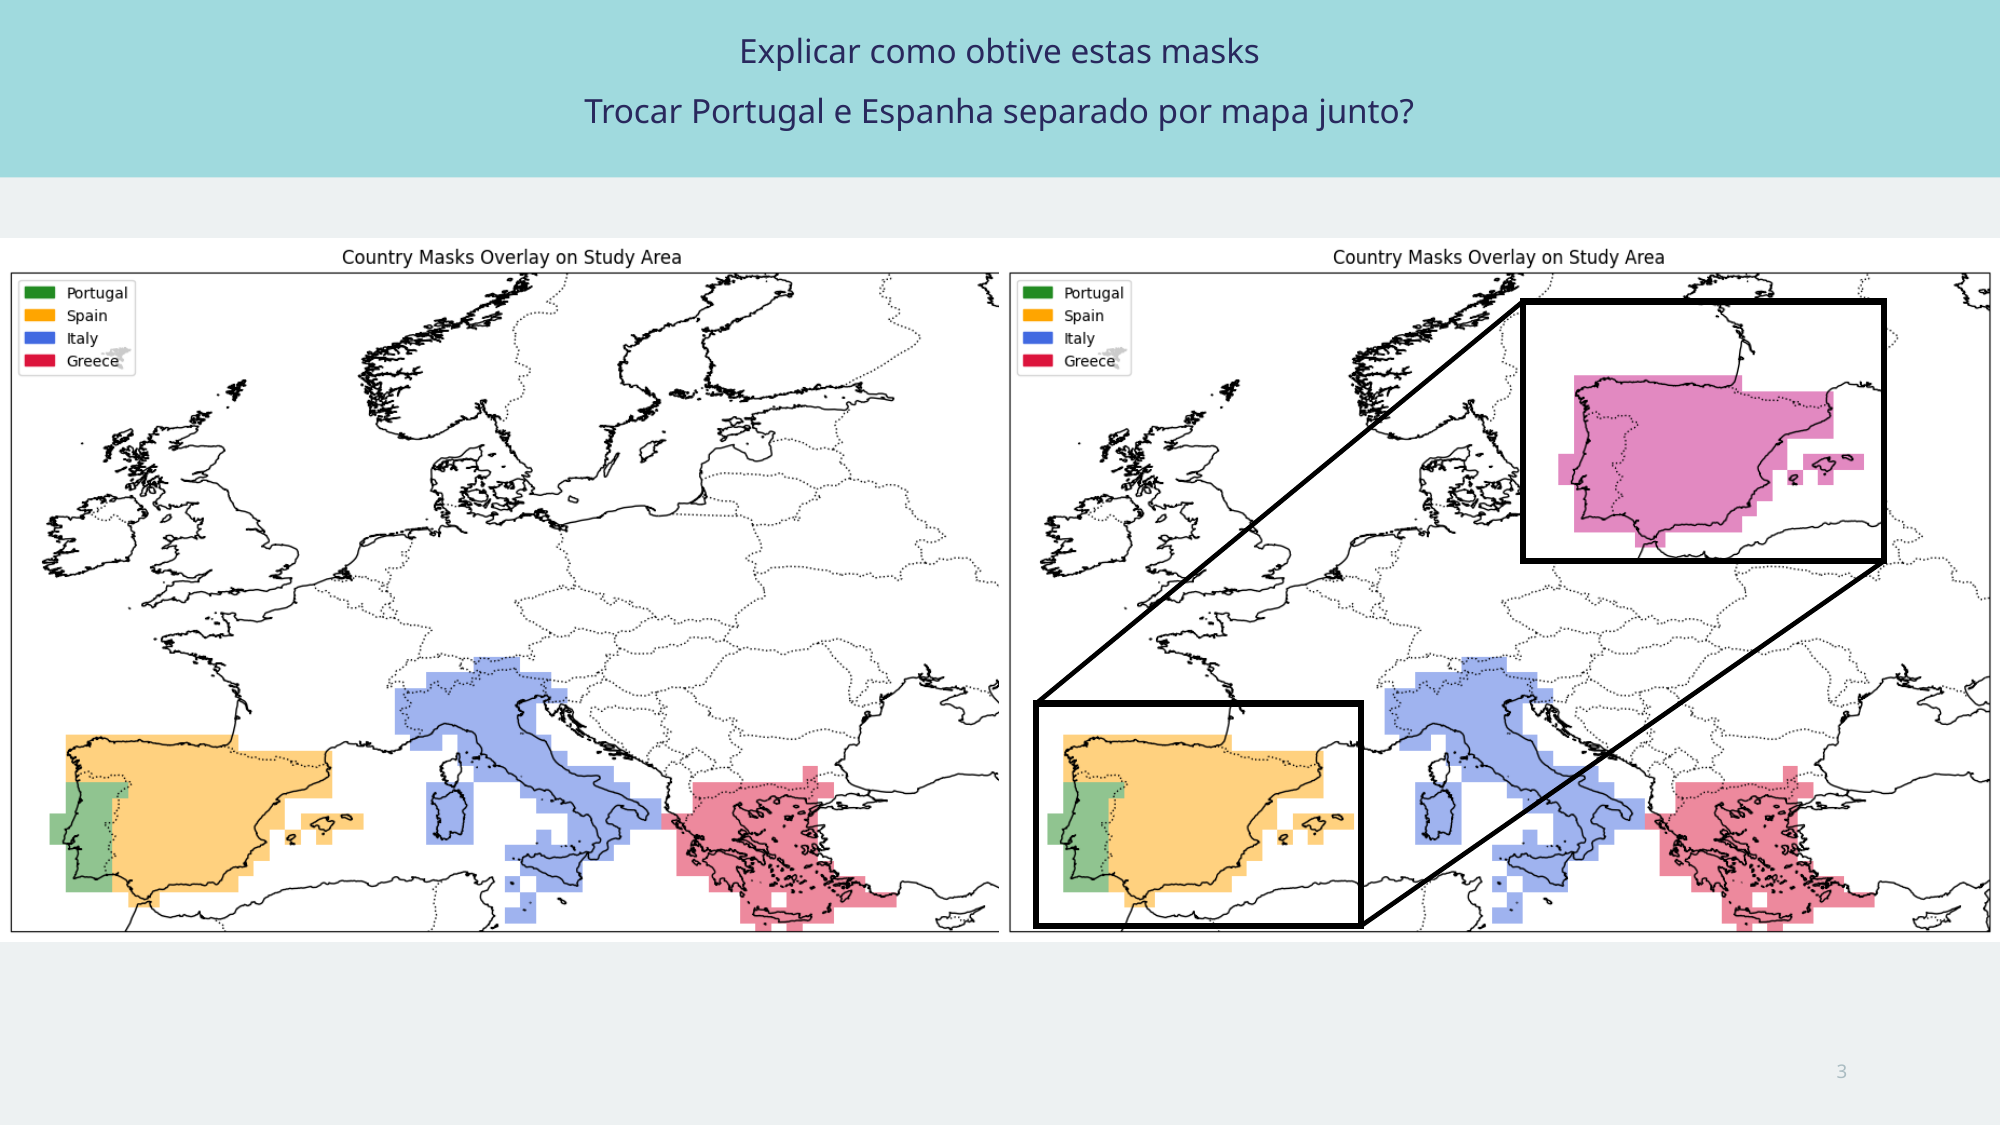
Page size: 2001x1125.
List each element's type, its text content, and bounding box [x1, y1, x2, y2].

slide_number 3 [1412, 1042, 1863, 1103]
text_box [999, 238, 2000, 942]
list Explicar como obtive estas masks Trocar Portugal e Espanha separado por mapa junto? [0, 22, 2000, 154]
picture [0, 238, 999, 942]
